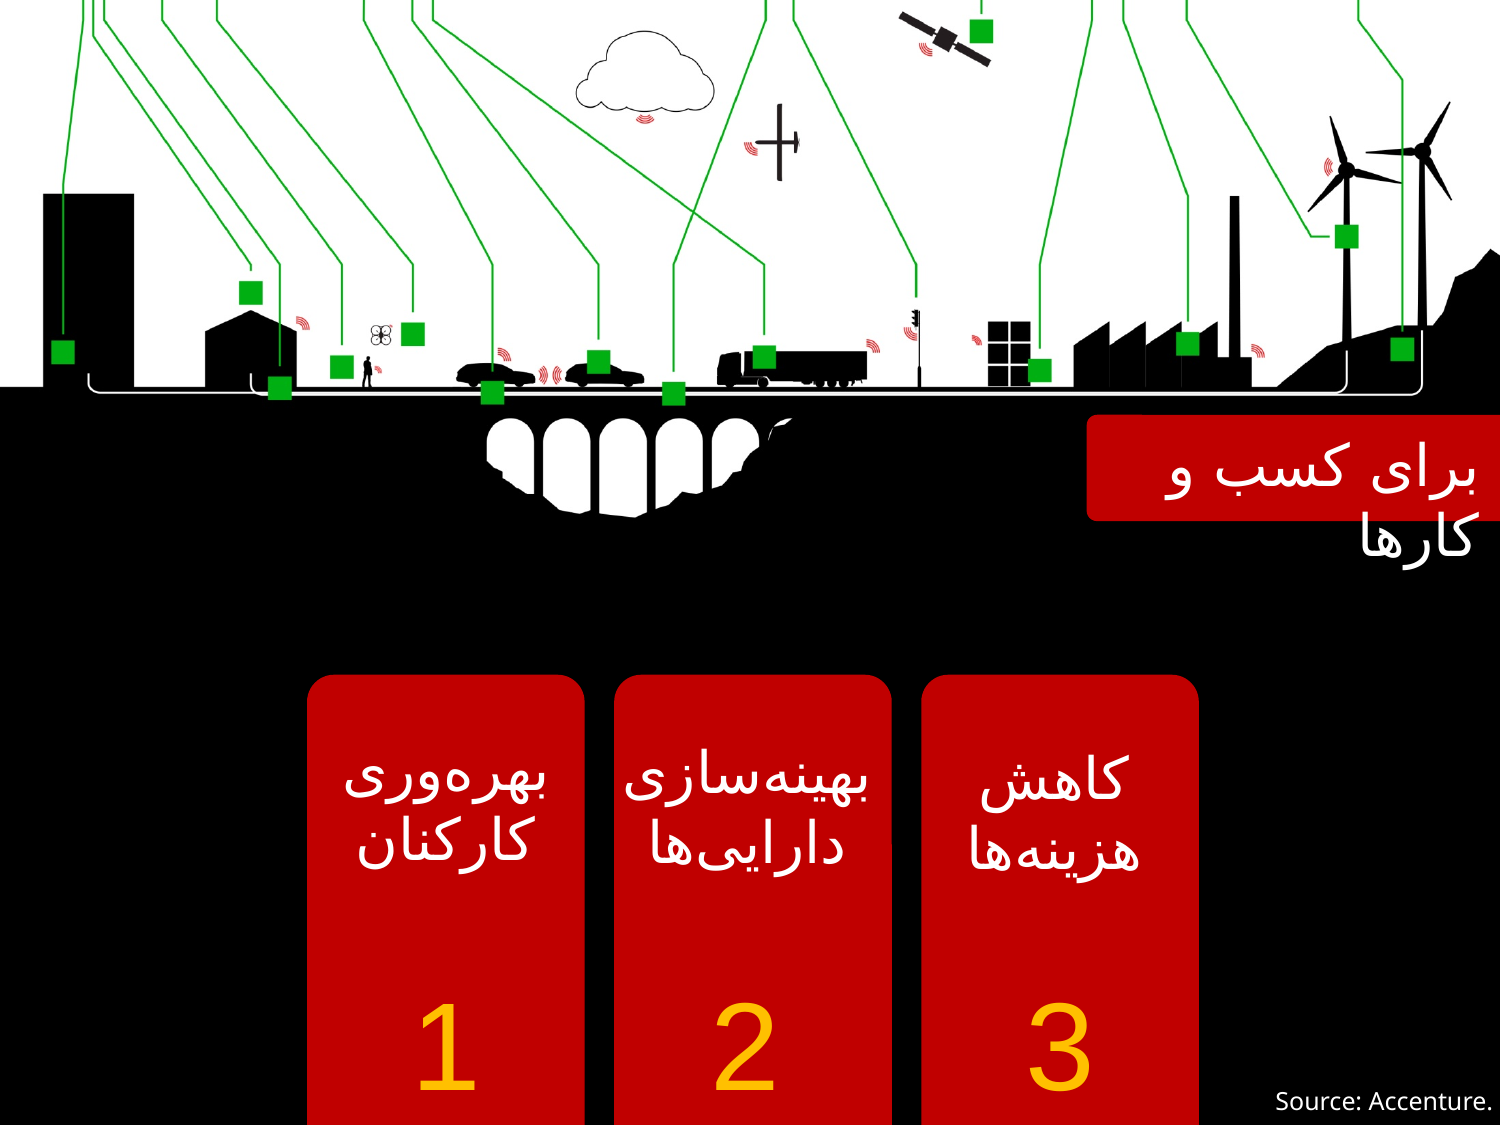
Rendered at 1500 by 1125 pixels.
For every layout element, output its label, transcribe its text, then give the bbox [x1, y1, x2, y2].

text_box [304, 672, 587, 1125]
text_box 1 [396, 958, 496, 1123]
text_box [612, 883, 894, 1125]
text_box بهینه‌سازی دارایی‌ها [596, 728, 898, 883]
text_box بهره‌وری کارکنان [307, 724, 585, 880]
text_box Source: Accenture. [1260, 1078, 1500, 1123]
text_box 2 [696, 958, 796, 1123]
text_box [919, 672, 1201, 1125]
text_box [612, 672, 894, 728]
text_box 3 [1010, 958, 1110, 1123]
picture [0, 0, 1500, 619]
text_box کاهش هزینه‌ها [915, 733, 1193, 889]
